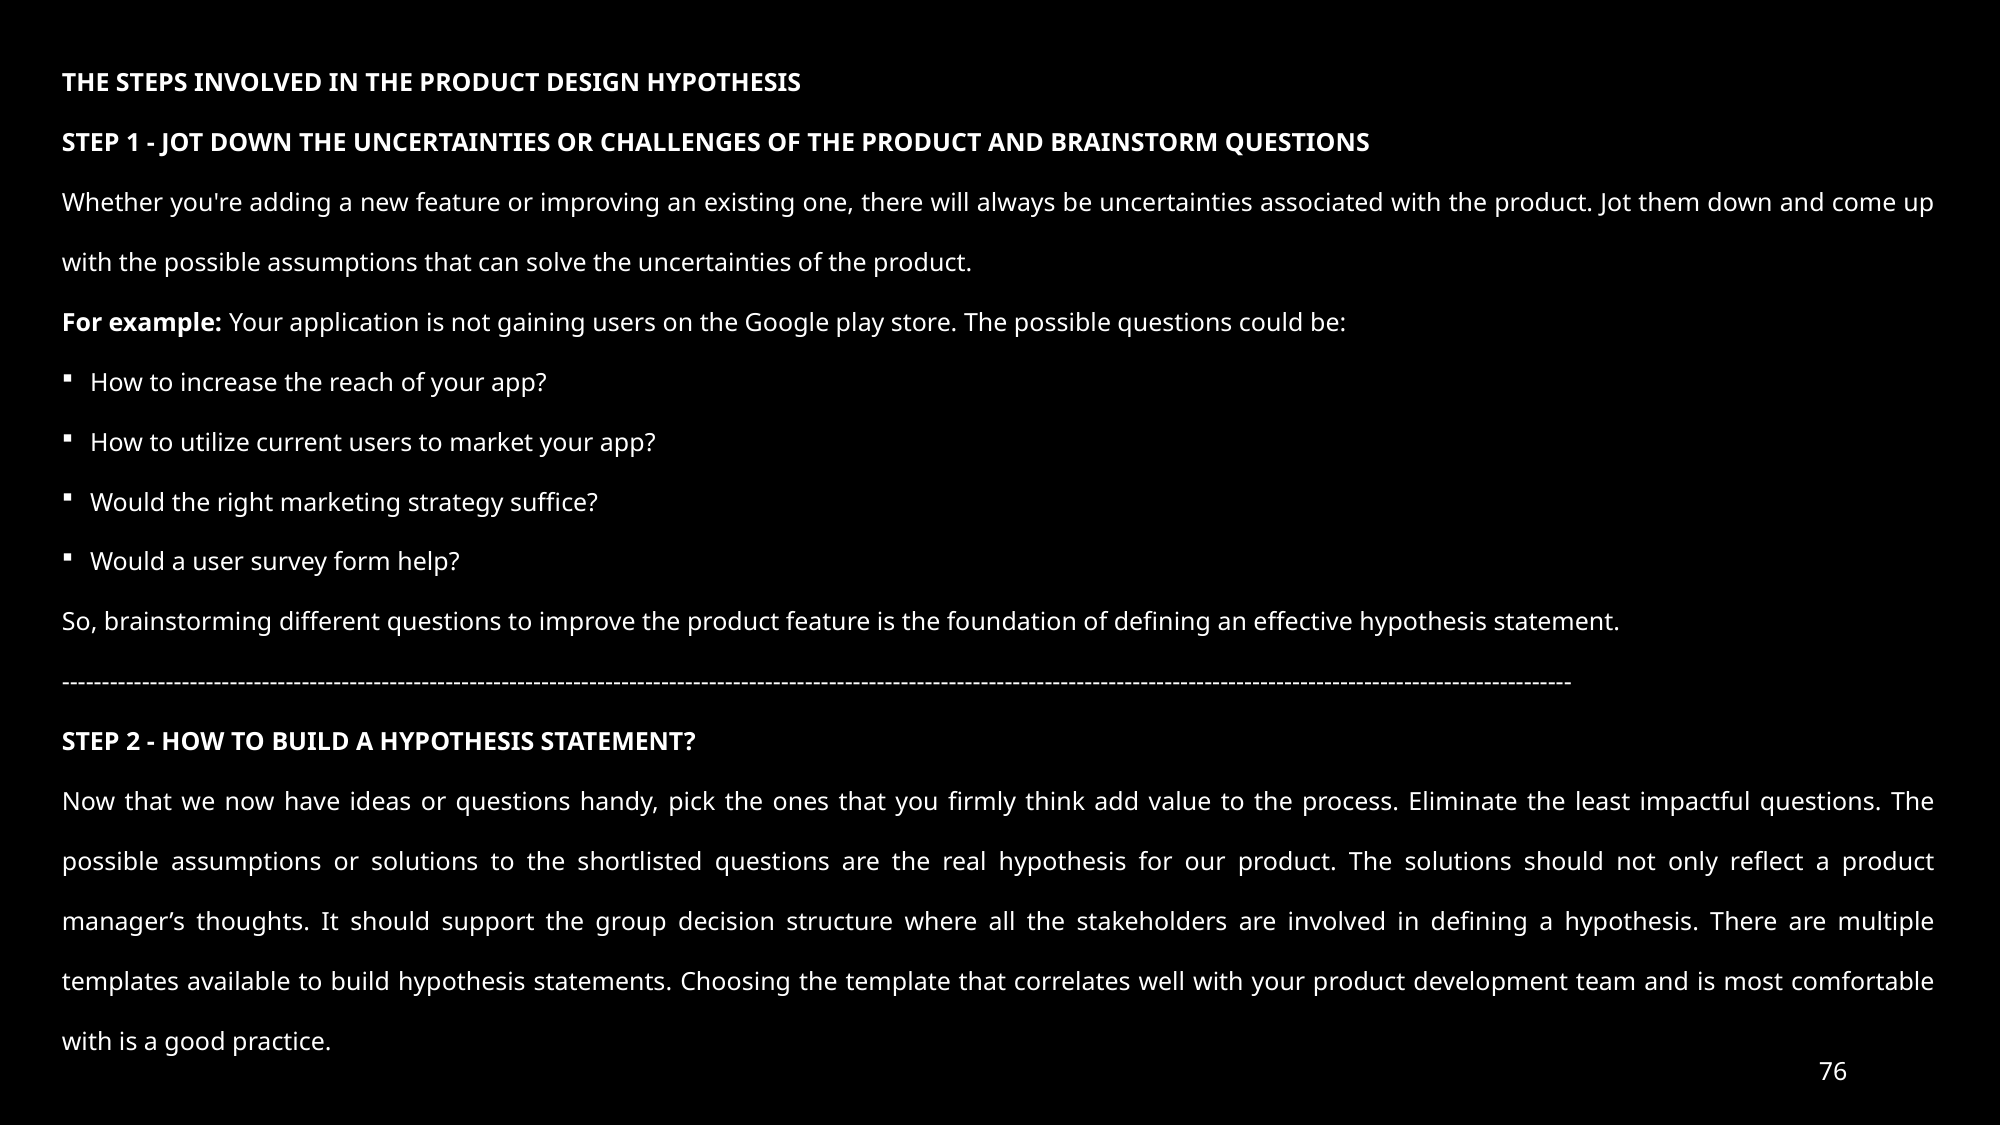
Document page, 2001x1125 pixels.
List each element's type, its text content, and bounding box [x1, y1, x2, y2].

slide_number 76 [1412, 1042, 1863, 1103]
text_box THE STEPS INVOLVED IN THE PRODUCT DESIGN HYPOTHESIS STEP 1 - JOT DOWN THE UNCERTAINTIES OR CHALLENGES OF THE PRODUCT AND BRAINSTORM QUESTIONS Whether you're adding a new feature or improving an existing one, there will always be uncertainties associated with the product. Jot them down and come up with the possible assumptions that can solve the uncertainties of the product. For example: Your application is not gaining users on the Google play store. The possible questions could be: How to increase the reach of your app? How to utilize current users to market your app? Would the right marketing strategy suffice? Would a user survey form help? So, brainstorming different questions to improve the product feature is the foundation of defining an effective hypothesis statement. --------------------------------------------------------------------------------------------------------------------------------------------------------------------------------------------- STEP 2 - HOW TO BUILD A HYPOTHESIS STATEMENT? Now that we now have ideas or questions handy, pick the ones that you firmly think add value to the process. Eliminate the least impactful questions. The possible assumptions or solutions to the shortlisted questions are the real hypothesis for our product. The solutions should not only reflect a product manager’s thoughts. It should support the group decision structure where all the stakeholders are involved in defining a hypothesis. There are multiple templates available to build hypothesis statements. Choosing the template that correlates well with your product development team and is most comfortable with is a good practice. [46, 48, 1954, 1044]
